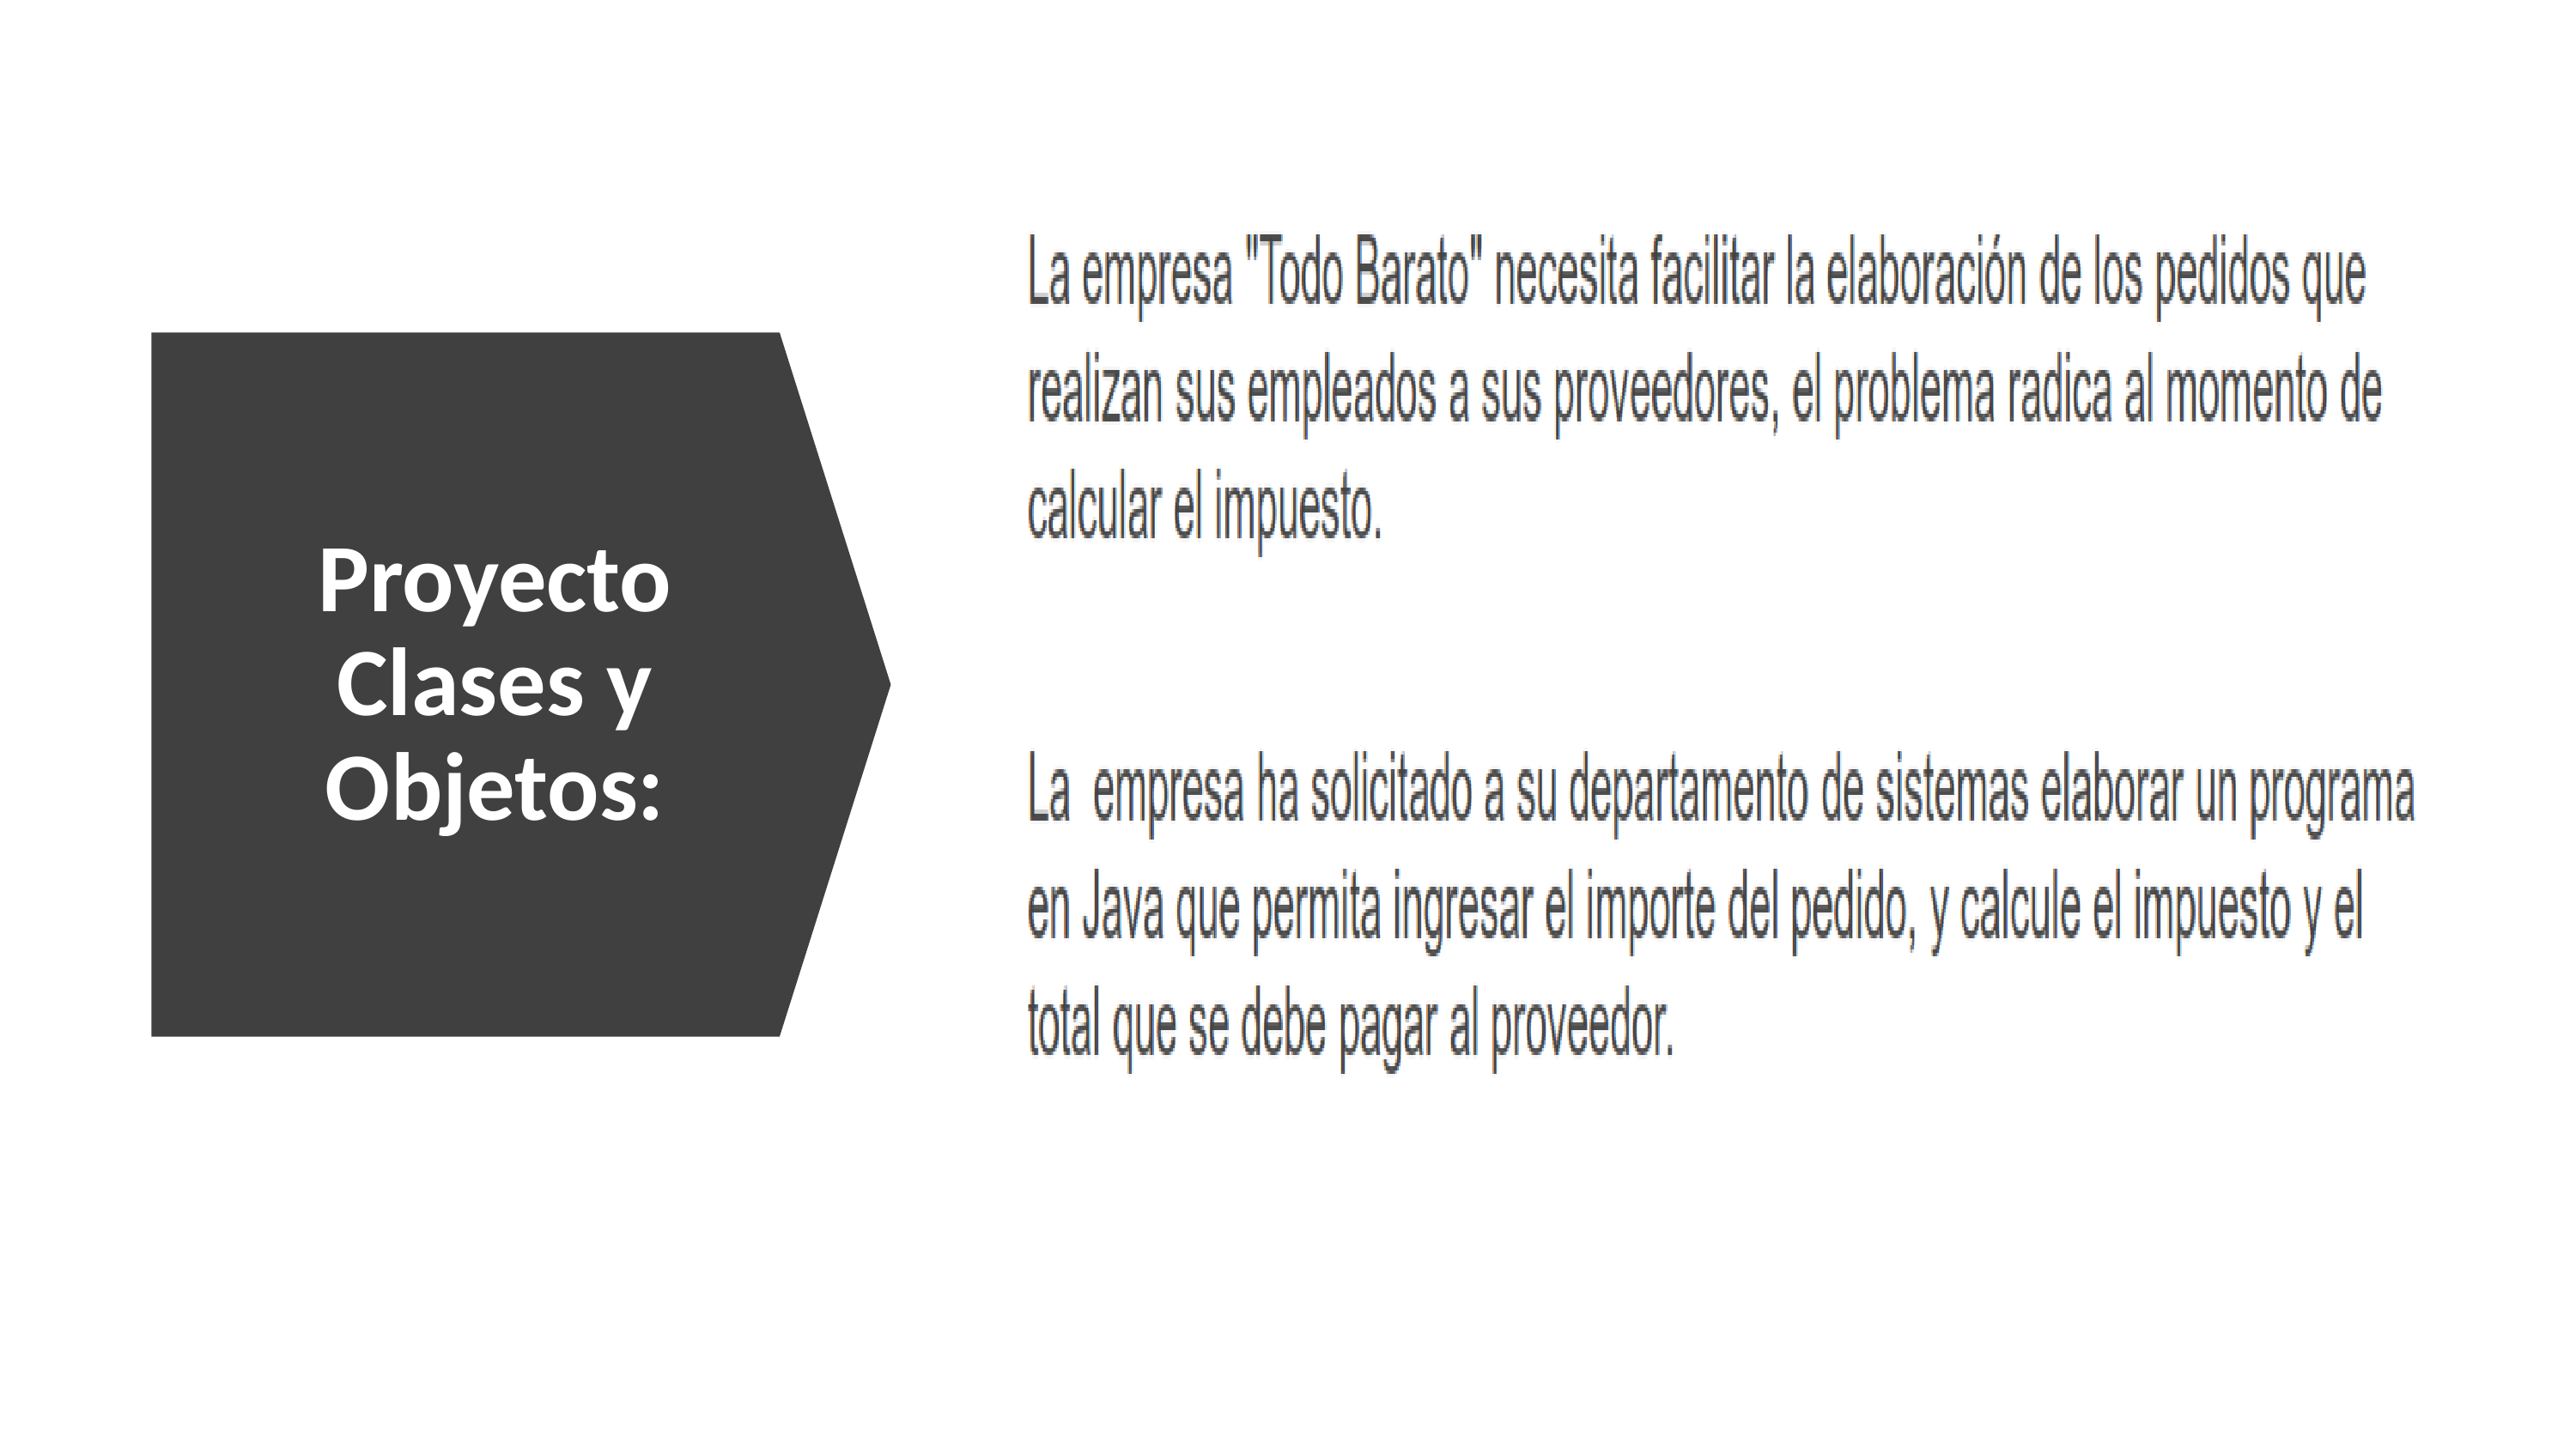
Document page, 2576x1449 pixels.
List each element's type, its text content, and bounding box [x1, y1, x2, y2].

text_box Proyecto Clases y Objetos: [217, 415, 773, 954]
text_box [149, 330, 893, 1039]
picture [1009, 202, 2443, 1111]
